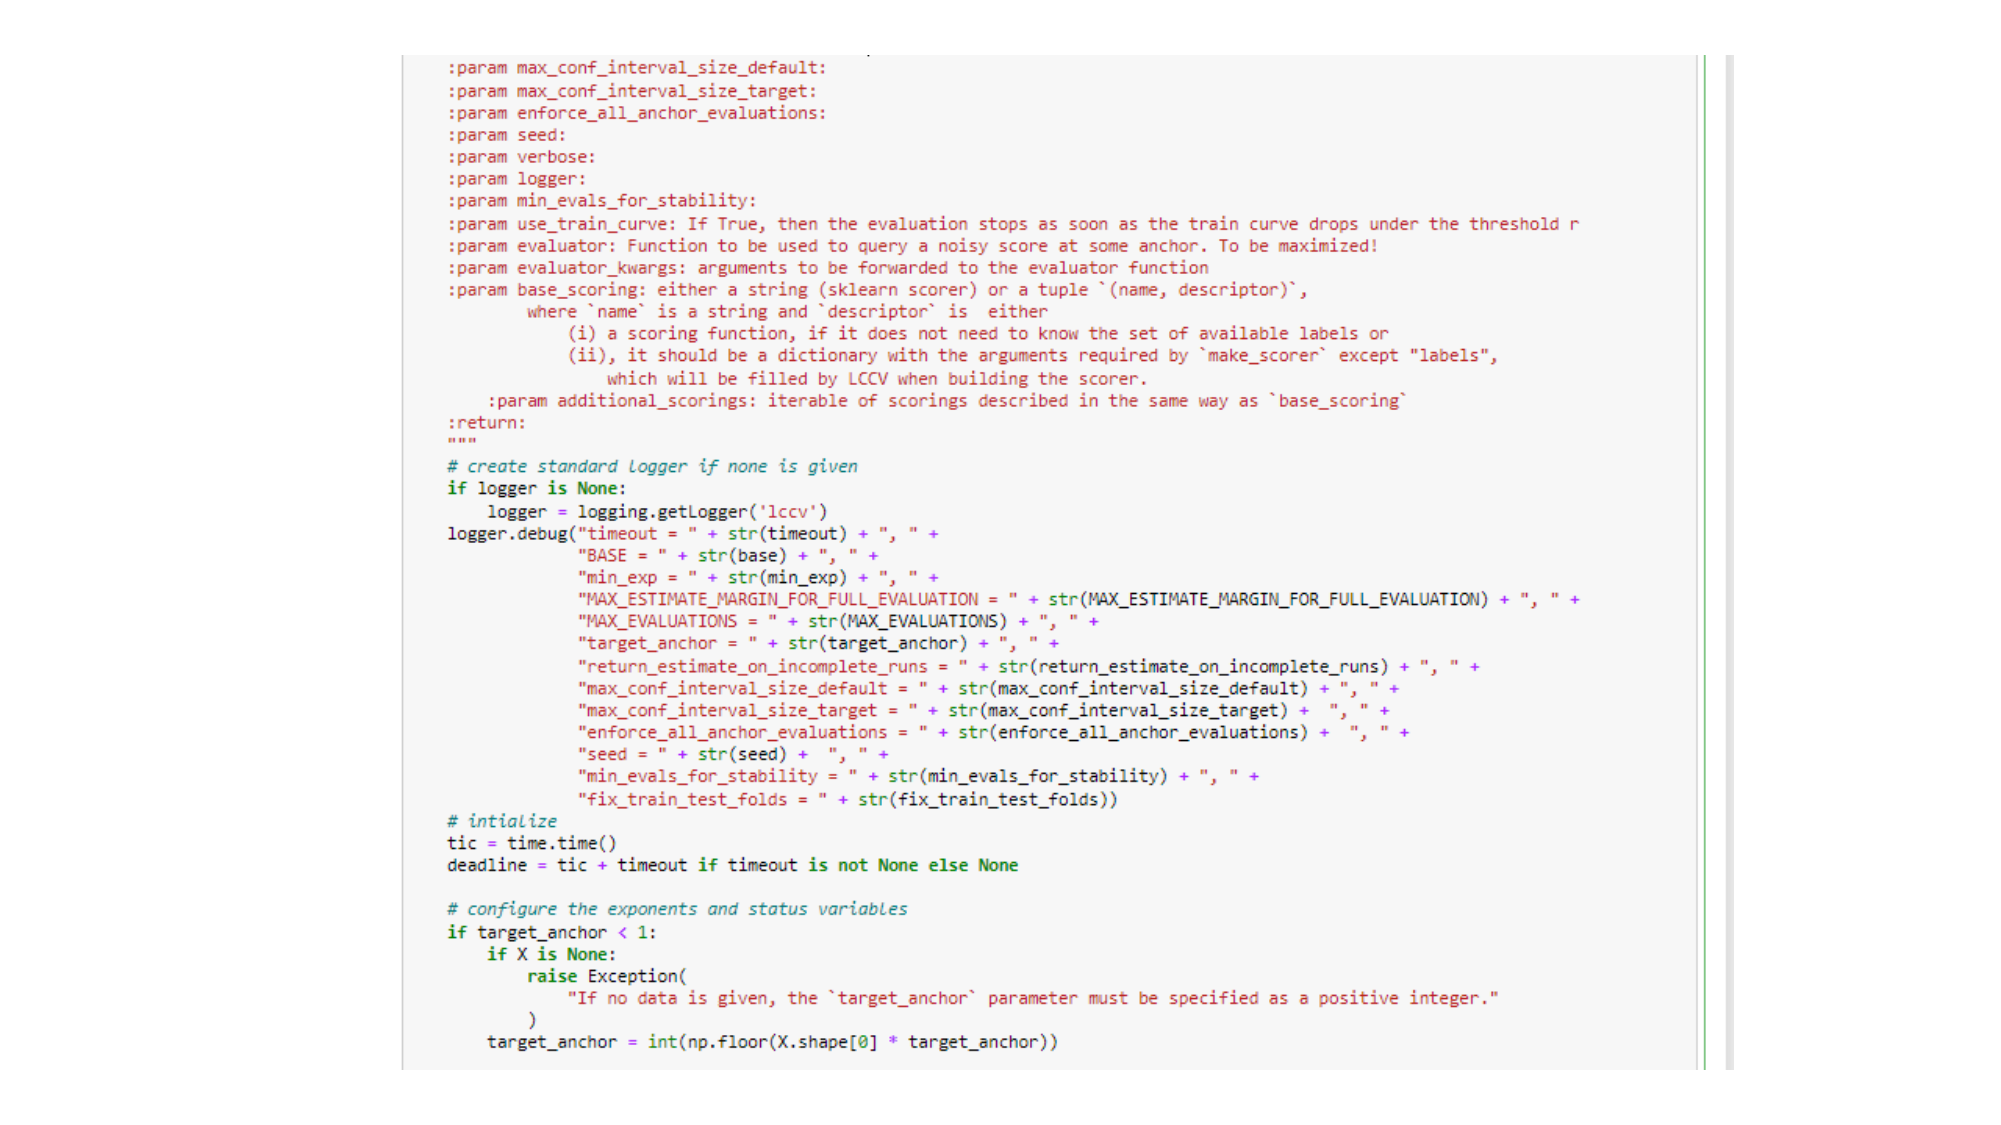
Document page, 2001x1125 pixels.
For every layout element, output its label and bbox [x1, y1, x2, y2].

picture [266, 55, 1734, 1070]
